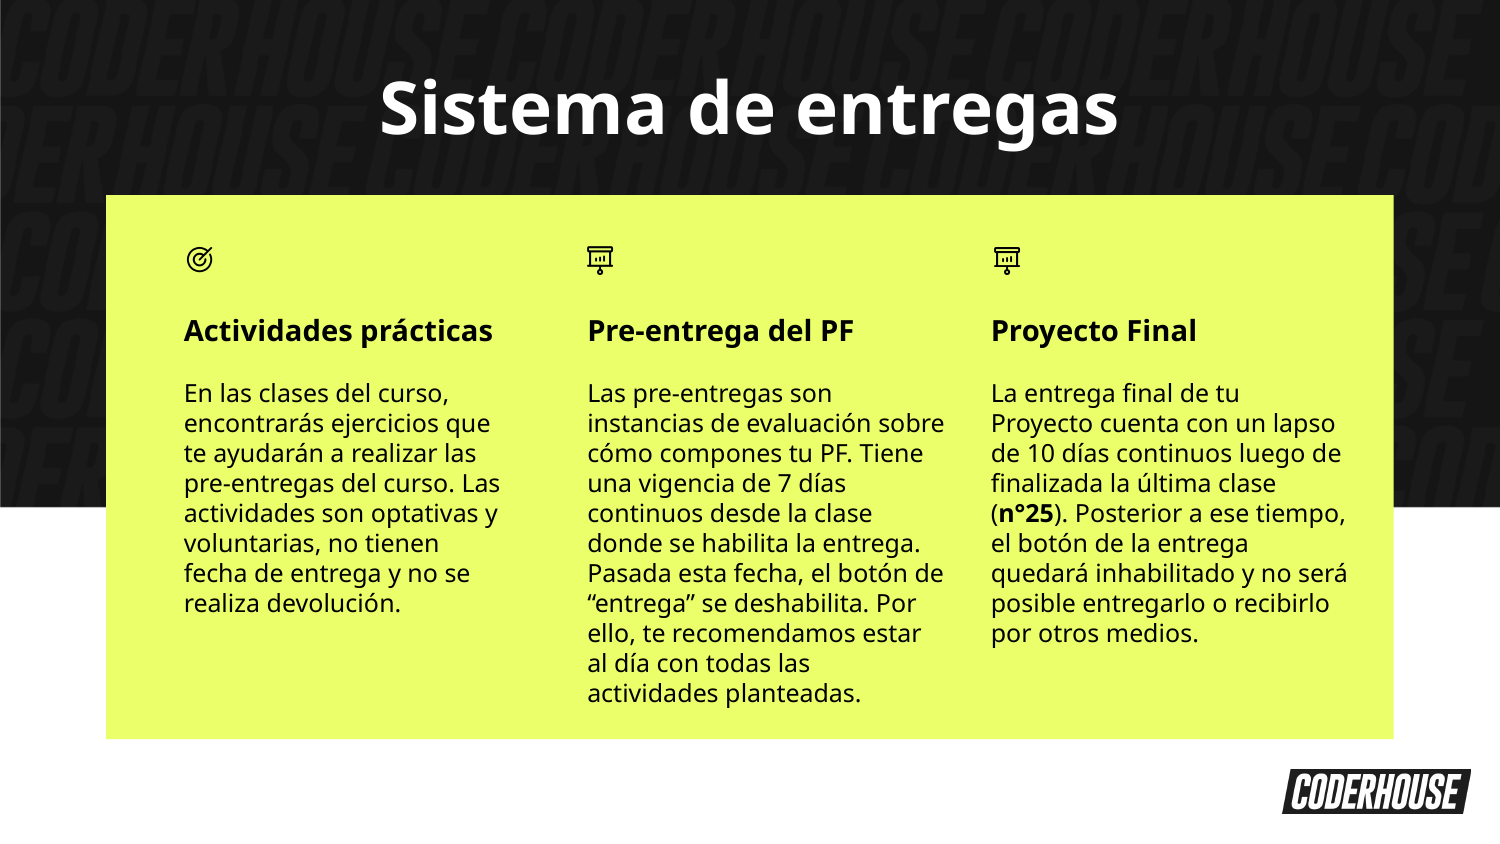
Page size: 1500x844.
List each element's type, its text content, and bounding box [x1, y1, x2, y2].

text_box Pre-entrega del PF [572, 297, 928, 363]
picture [0, 0, 1500, 844]
text_box Las pre-entregas son instancias de evaluación sobre cómo compones tu PF. Tiene una vigencia de 7 días continuos desde la clase donde se habilita la entrega. Pasada esta fecha, el botón de “entrega” se deshabilita. Por ello, te recomendamos estar al día con todas las actividades planteadas. [572, 362, 961, 723]
text_box La entrega final de tu Proyecto cuenta con un lapso de 10 días continuos luego de finalizada la última clase (n°25). Posterior a ese tiempo, el botón de la entrega quedará inhabilitado y no será posible entregarlo o recibirlo por otros medios. [975, 362, 1364, 663]
text_box Proyecto Final [975, 297, 1332, 363]
text_box En las clases del curso, encontrarás ejercicios que te ayudarán a realizar las pre-entregas del curso. Las actividades son optativas y voluntarias, no tienen fecha de entrega y no se realiza devolución. [168, 363, 524, 633]
text_box [106, 195, 1394, 740]
text_box Sistema de entregas [239, 56, 1261, 166]
text_box Actividades prácticas [168, 297, 524, 363]
